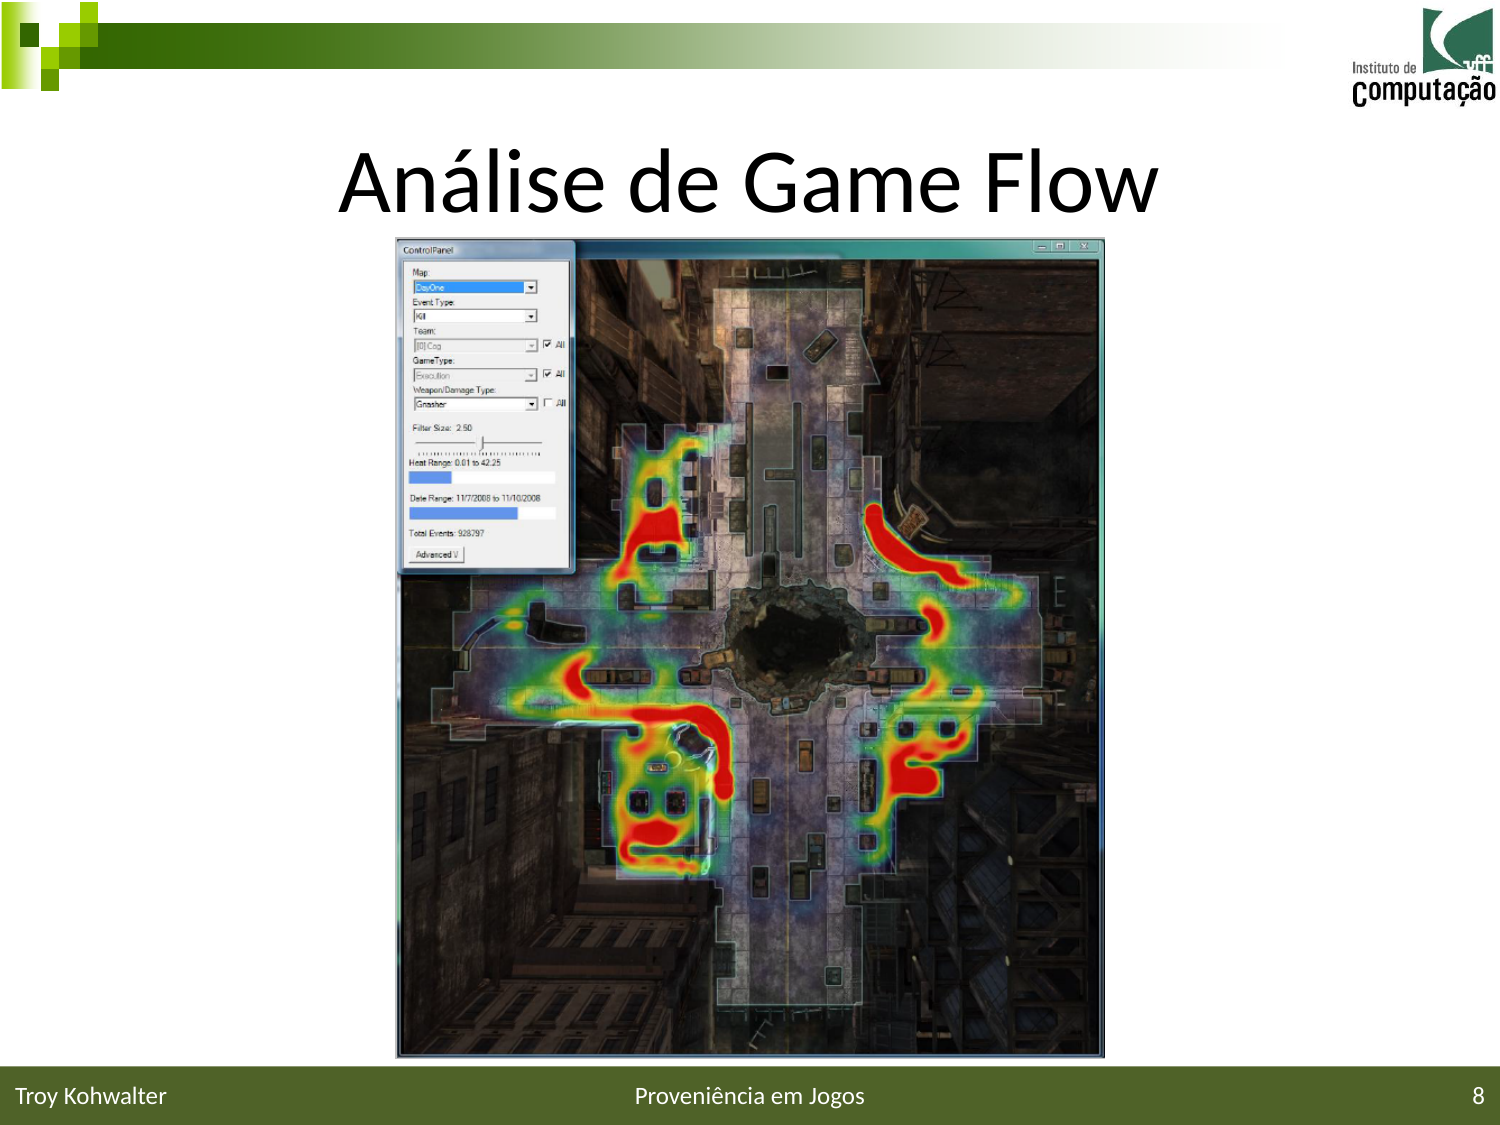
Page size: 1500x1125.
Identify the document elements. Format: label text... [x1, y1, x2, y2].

slide_number 8 [1149, 1065, 1500, 1125]
title Análise de Game Flow [75, 82, 1425, 270]
footer Proveniência em Jogos [512, 1068, 988, 1125]
slide_number Troy Kohwalter [0, 1065, 350, 1125]
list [395, 237, 1105, 1059]
